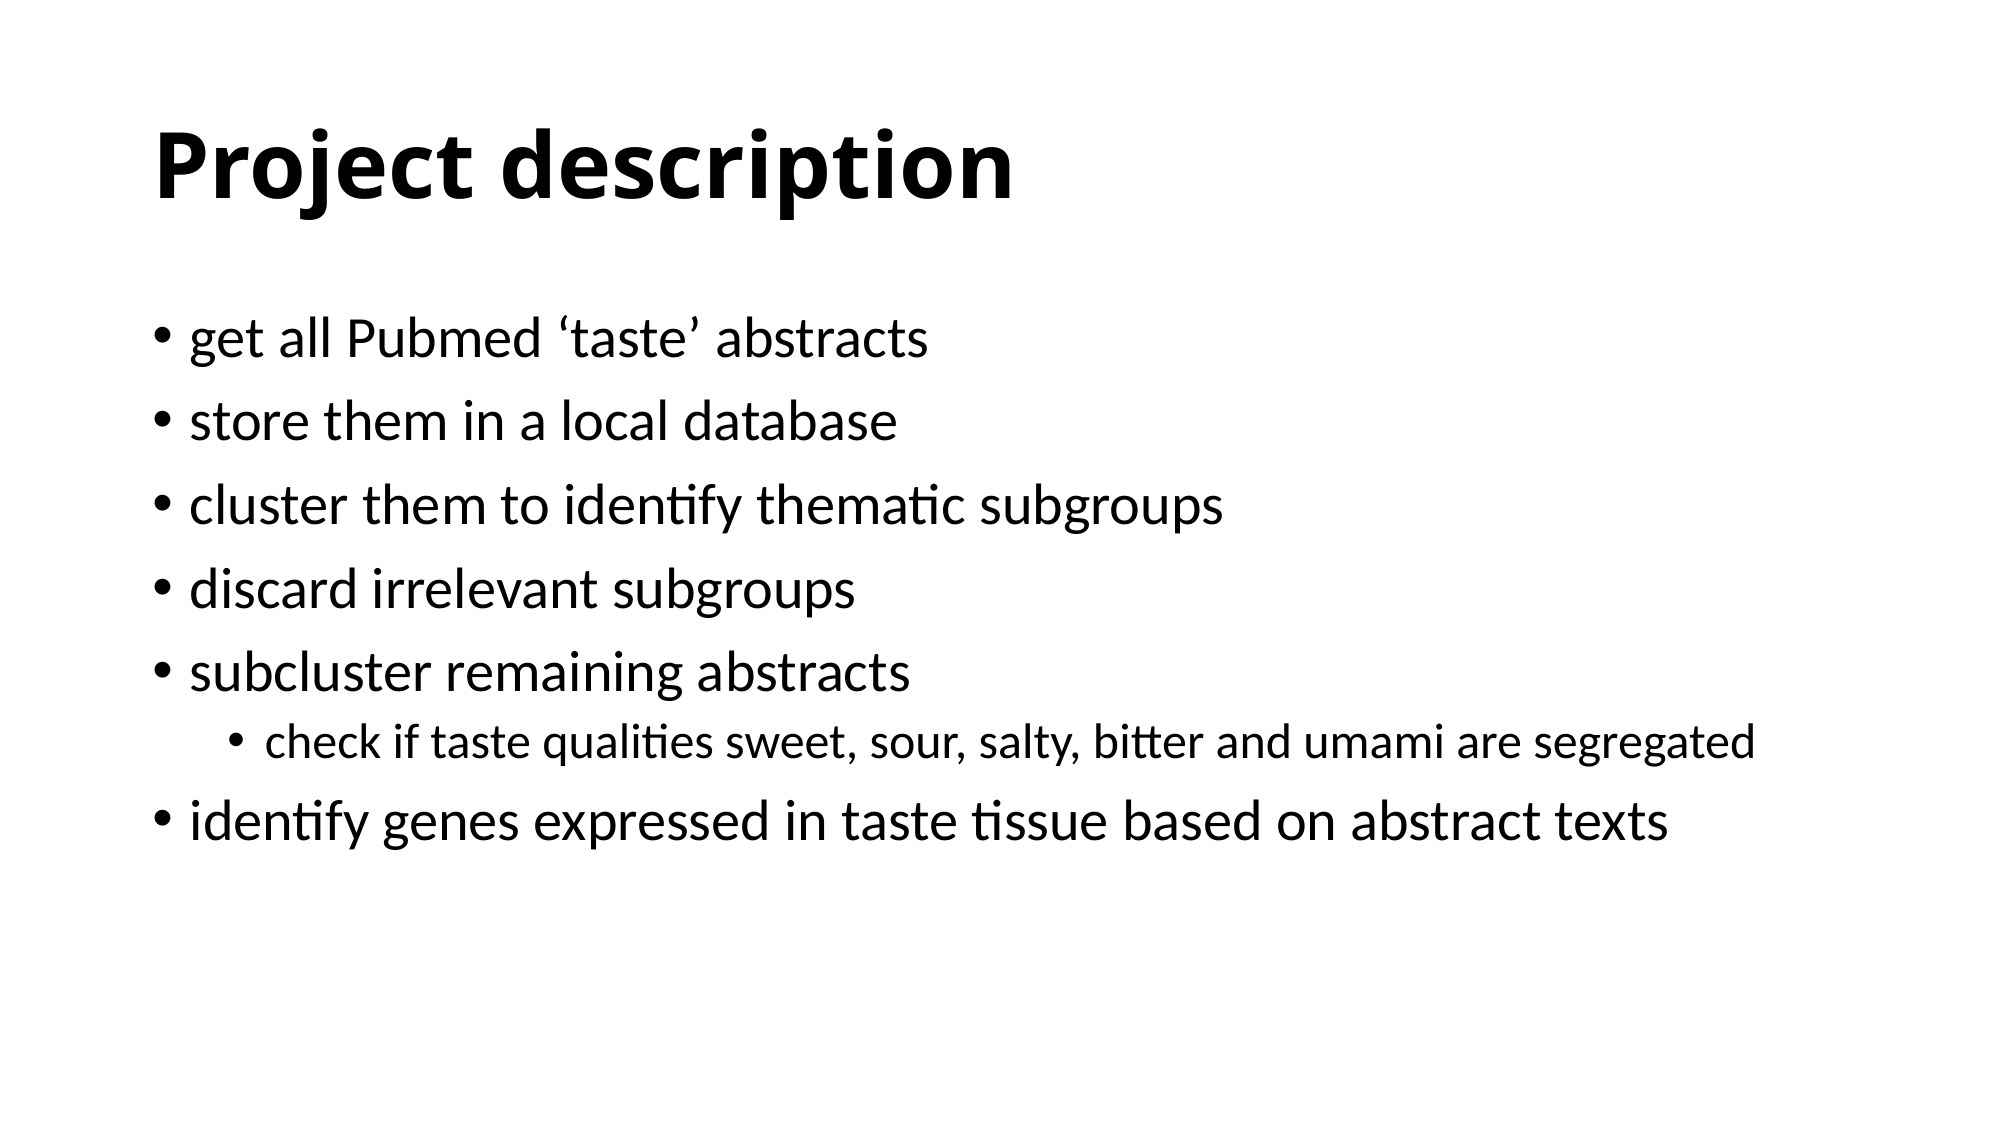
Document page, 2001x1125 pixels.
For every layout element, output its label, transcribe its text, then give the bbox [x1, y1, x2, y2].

title Project description [137, 59, 1863, 278]
list get all Pubmed ‘taste’ abstracts store them in a local database cluster them to identify thematic subgroups discard irrelevant subgroups subcluster remaining abstracts check if taste qualities sweet, sour, salty, bitter and umami are segregated identify genes expressed in taste tissue based on abstract texts [137, 299, 1863, 1014]
